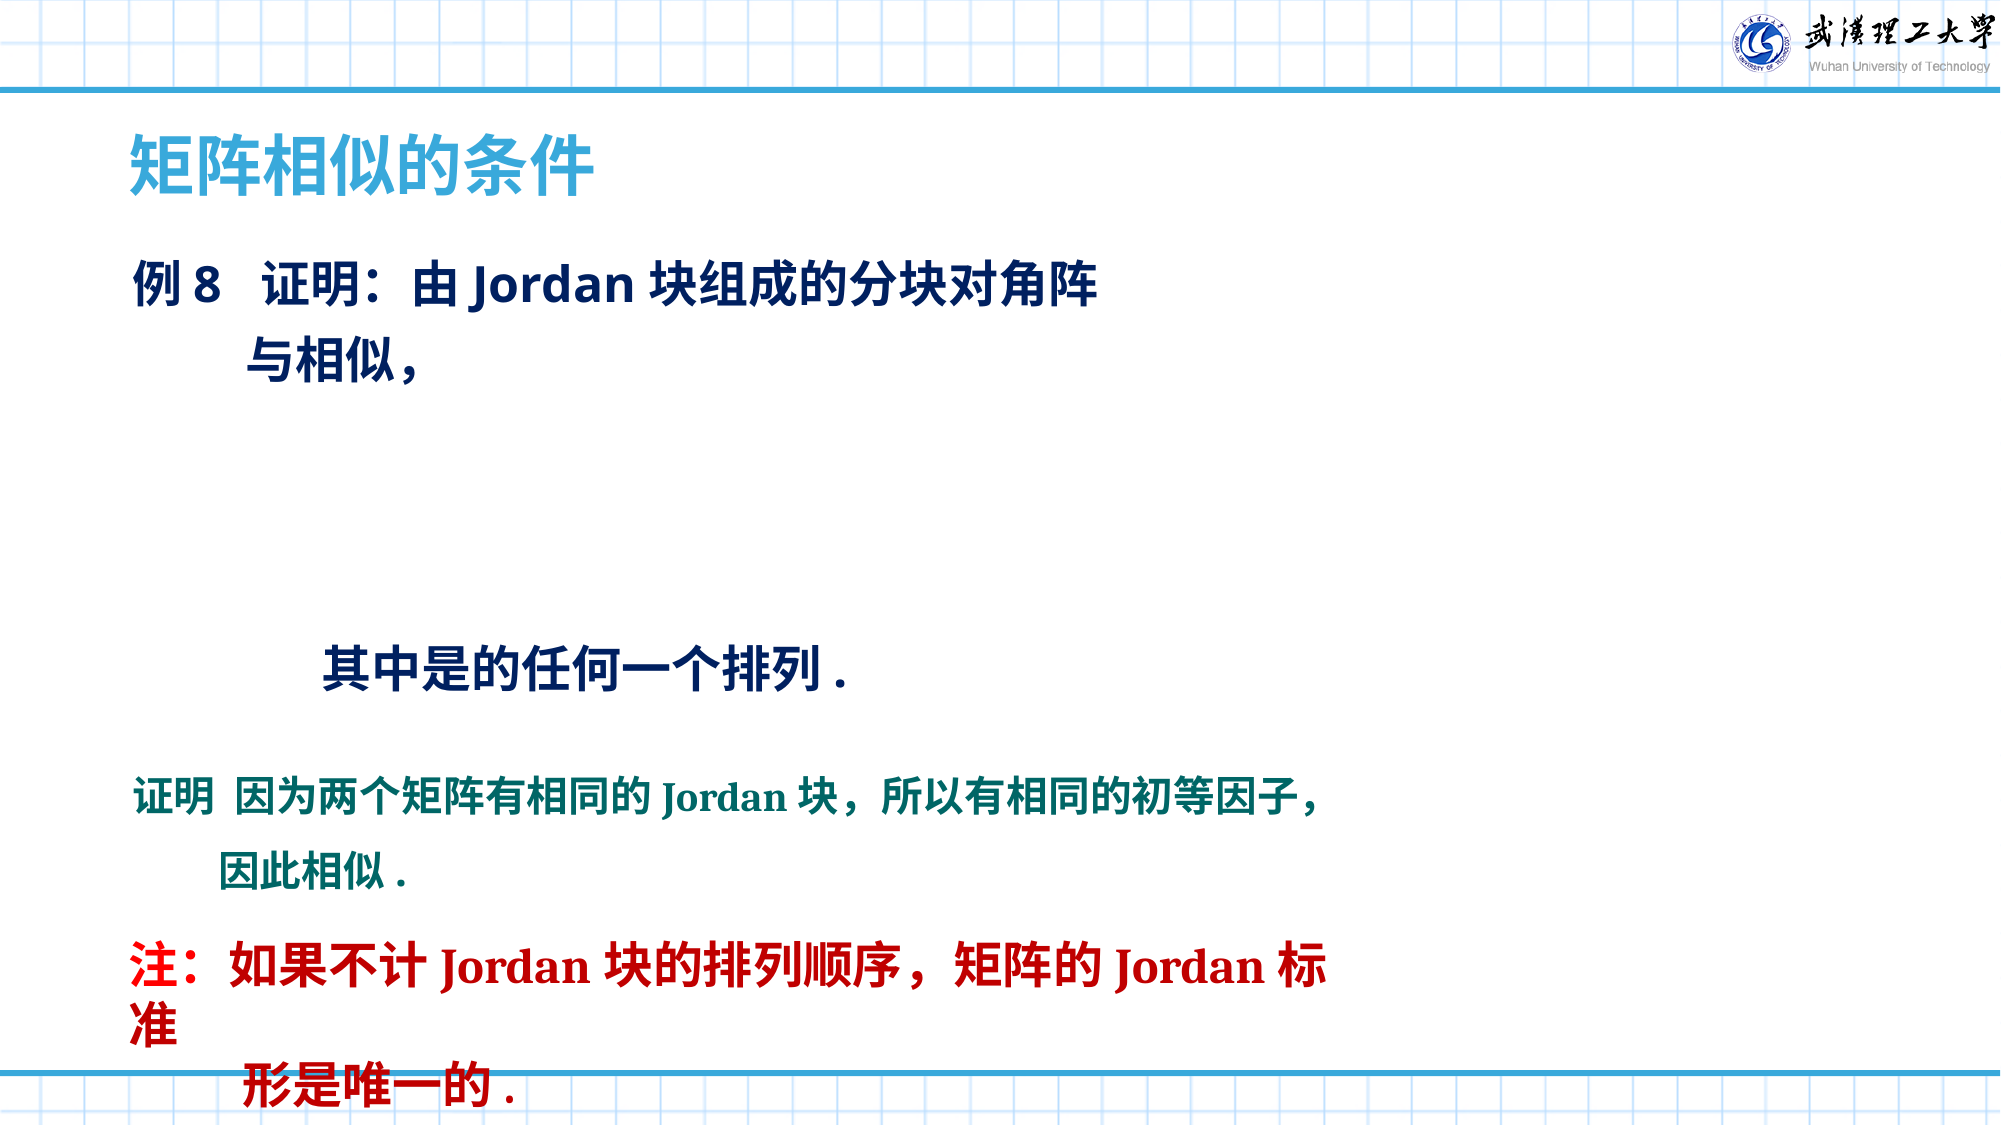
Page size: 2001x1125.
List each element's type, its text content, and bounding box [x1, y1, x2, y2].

text_box 注：如果不计Jordan块的排列顺序，矩阵的Jordan标准 形是唯一的. [113, 926, 1355, 1121]
picture [0, 0, 2001, 87]
picture [0, 1077, 2001, 1125]
text_box 证明 因为两个矩阵有相同的Jordan块，所以有相同的初等因子， 因此相似. [117, 737, 1355, 903]
list 矩阵相似的条件 [114, 94, 1162, 213]
